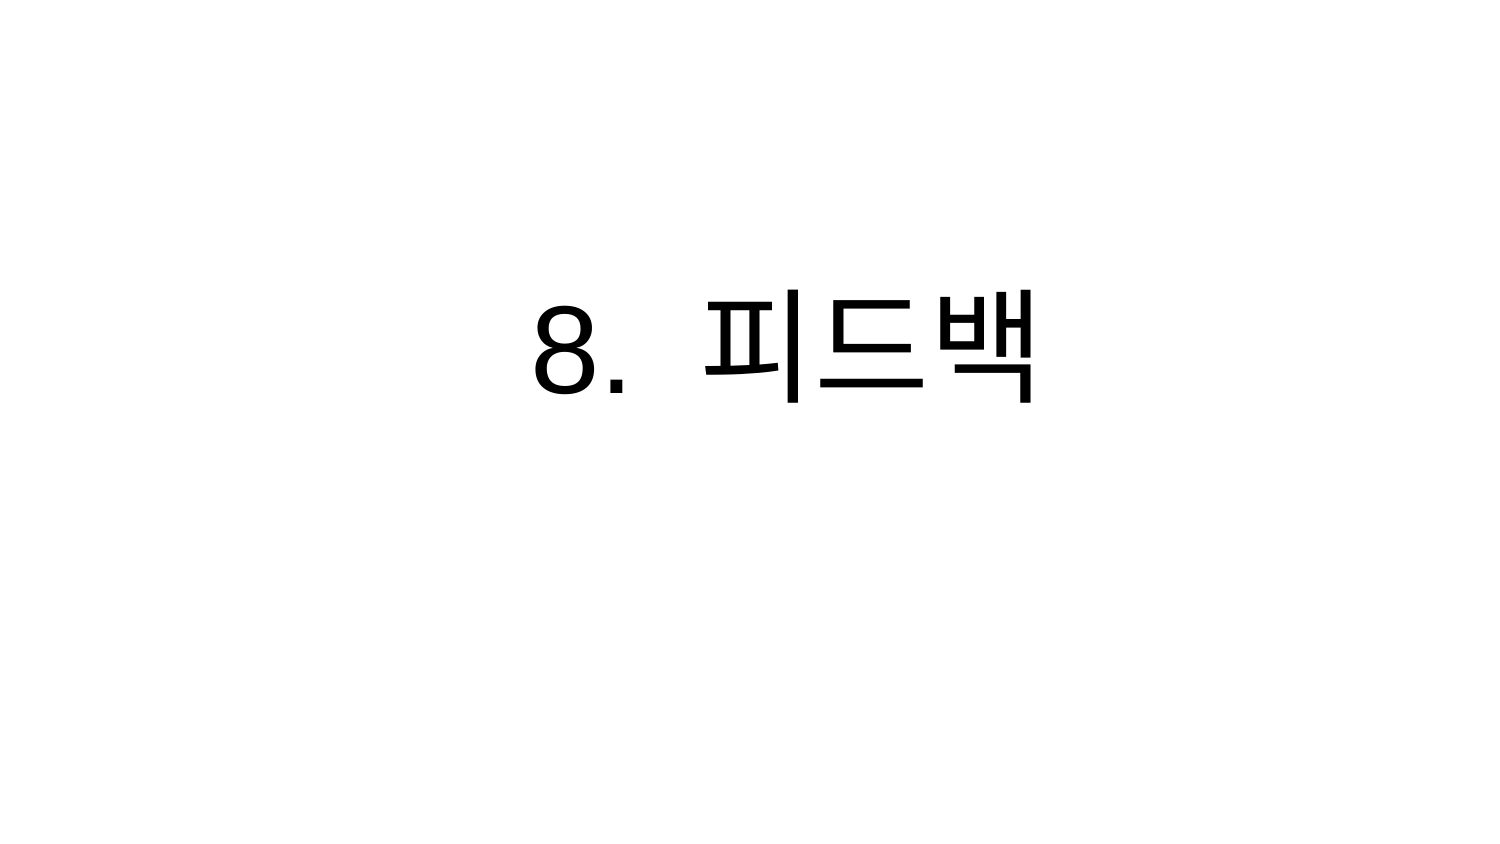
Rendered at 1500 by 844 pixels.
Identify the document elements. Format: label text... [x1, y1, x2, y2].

text_box 8. 피드백 [274, 270, 1226, 436]
